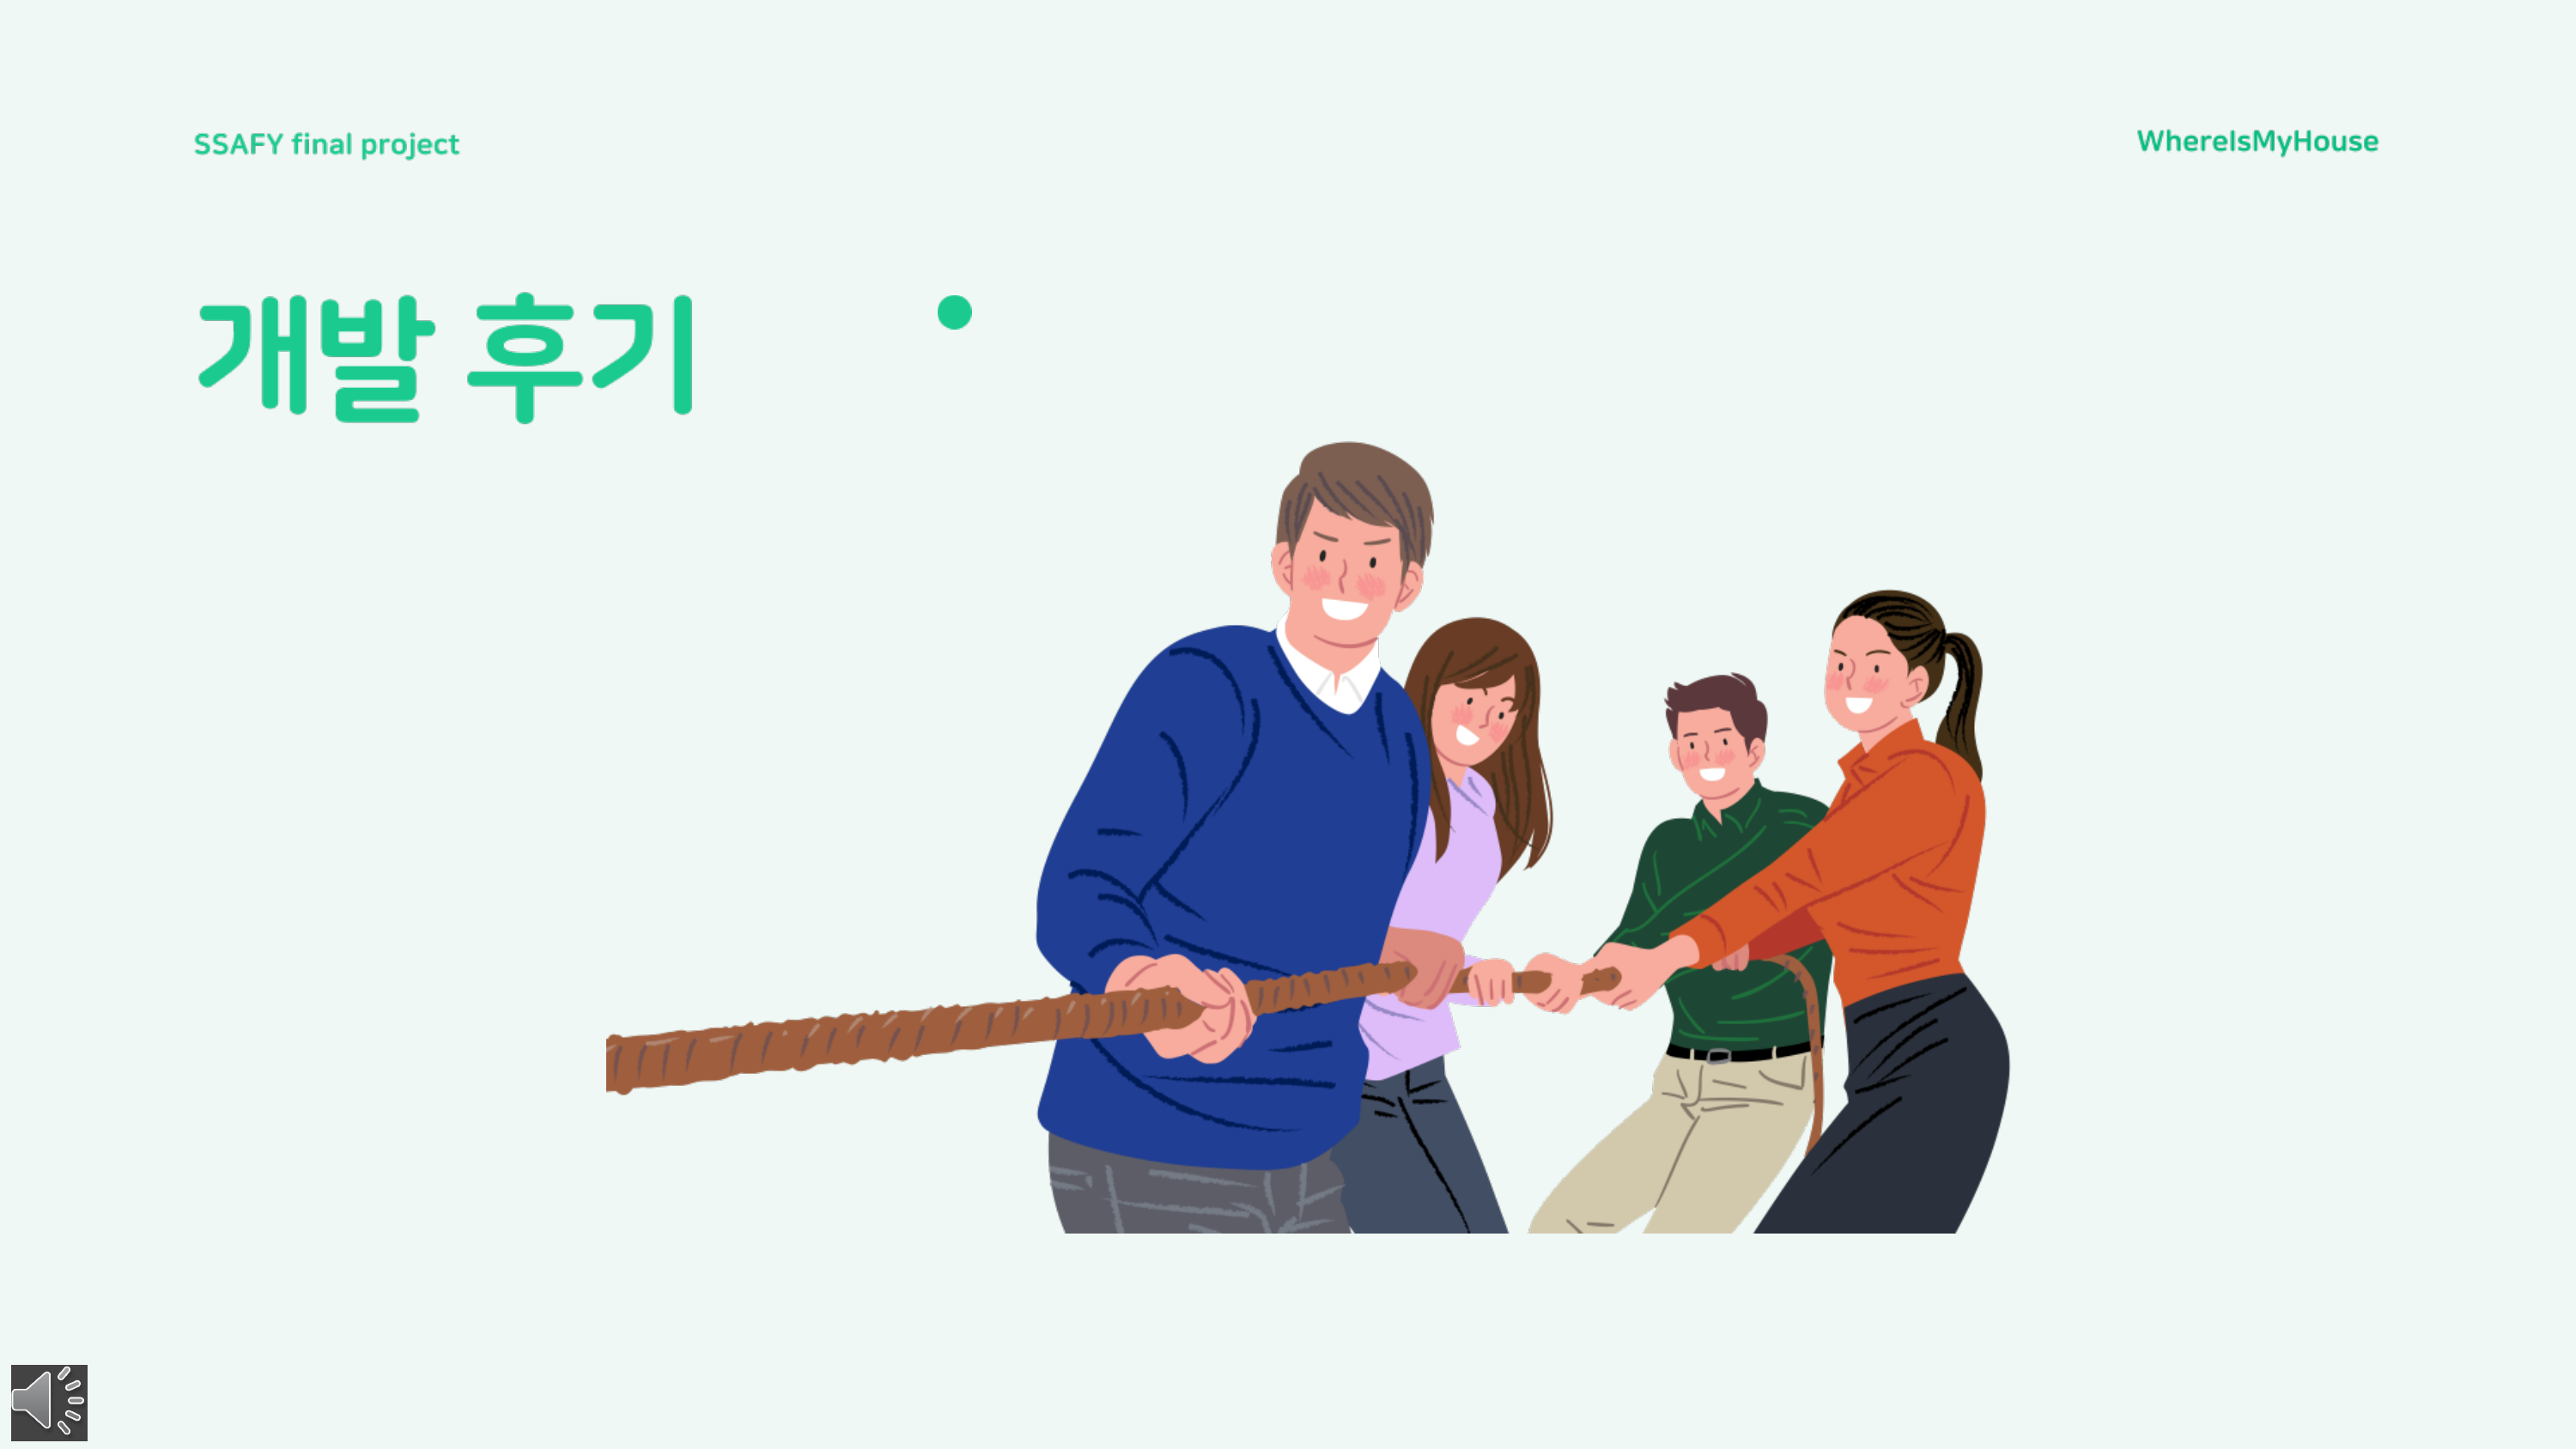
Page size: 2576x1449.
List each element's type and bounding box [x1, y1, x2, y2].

picture [10, 1363, 89, 1442]
picture [190, 121, 475, 179]
picture [1632, 118, 2395, 173]
text_box [938, 294, 972, 330]
picture [173, 247, 754, 487]
text_box [605, 431, 2024, 1234]
